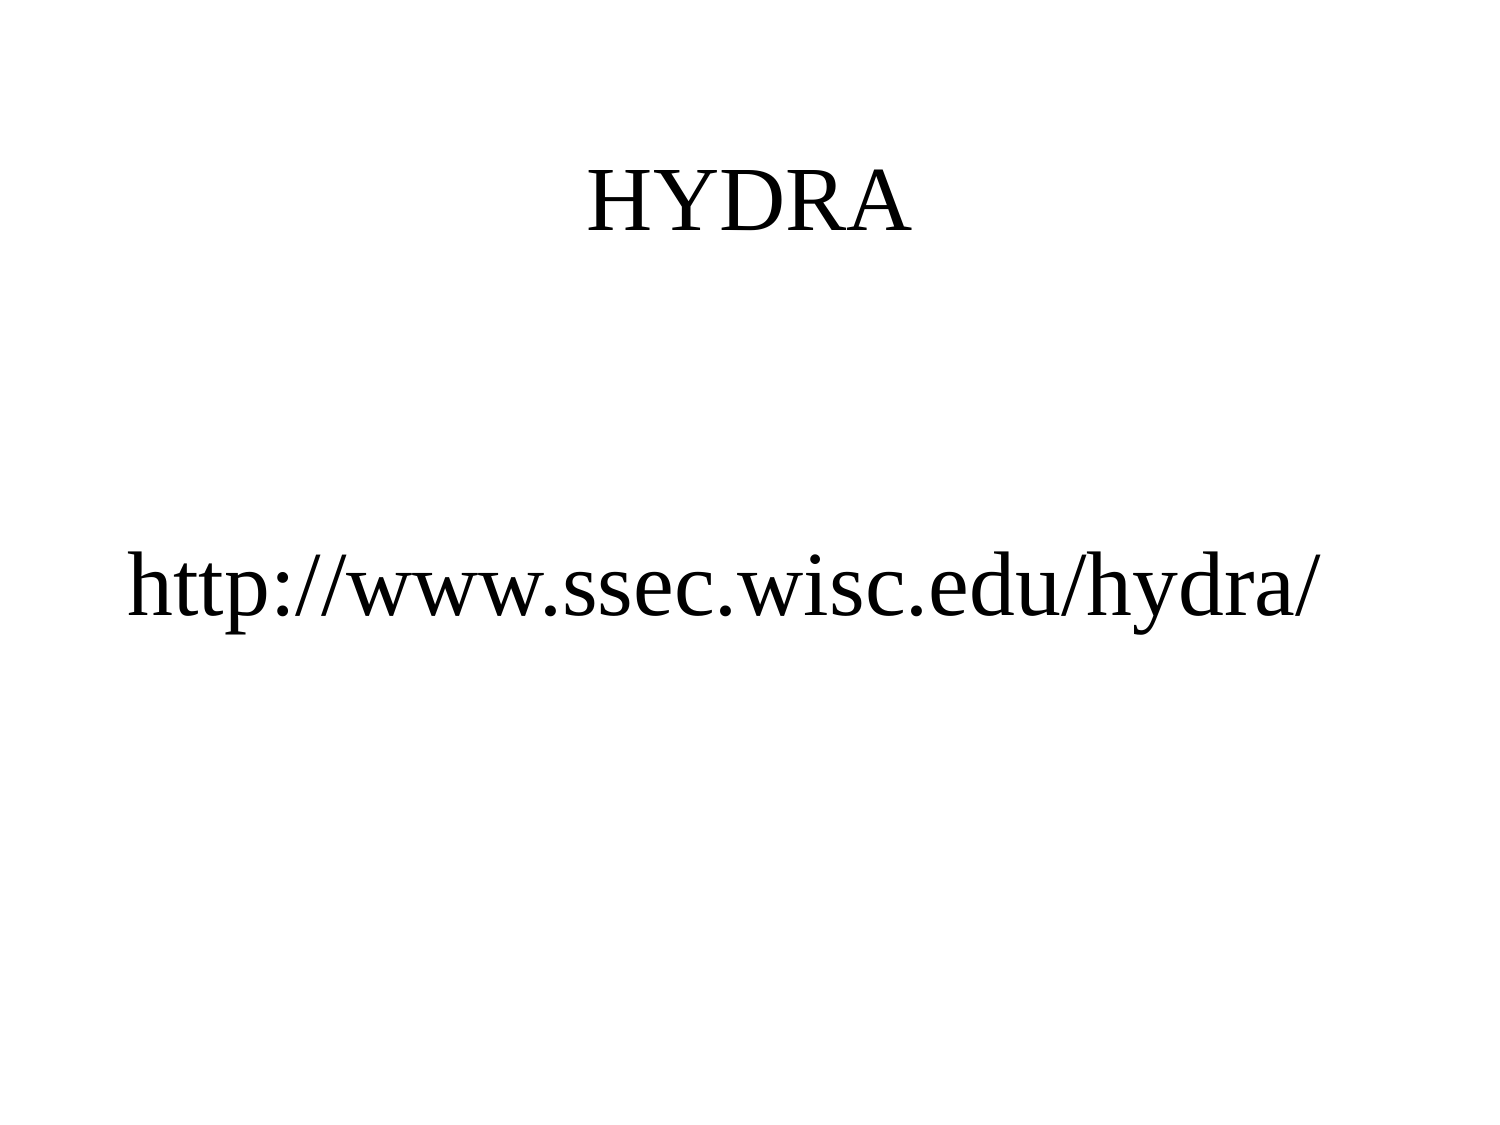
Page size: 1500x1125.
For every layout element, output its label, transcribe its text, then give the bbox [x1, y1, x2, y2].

list http://www.ssec.wisc.edu/hydra/ [112, 324, 1388, 1000]
title HYDRA [112, 99, 1388, 288]
